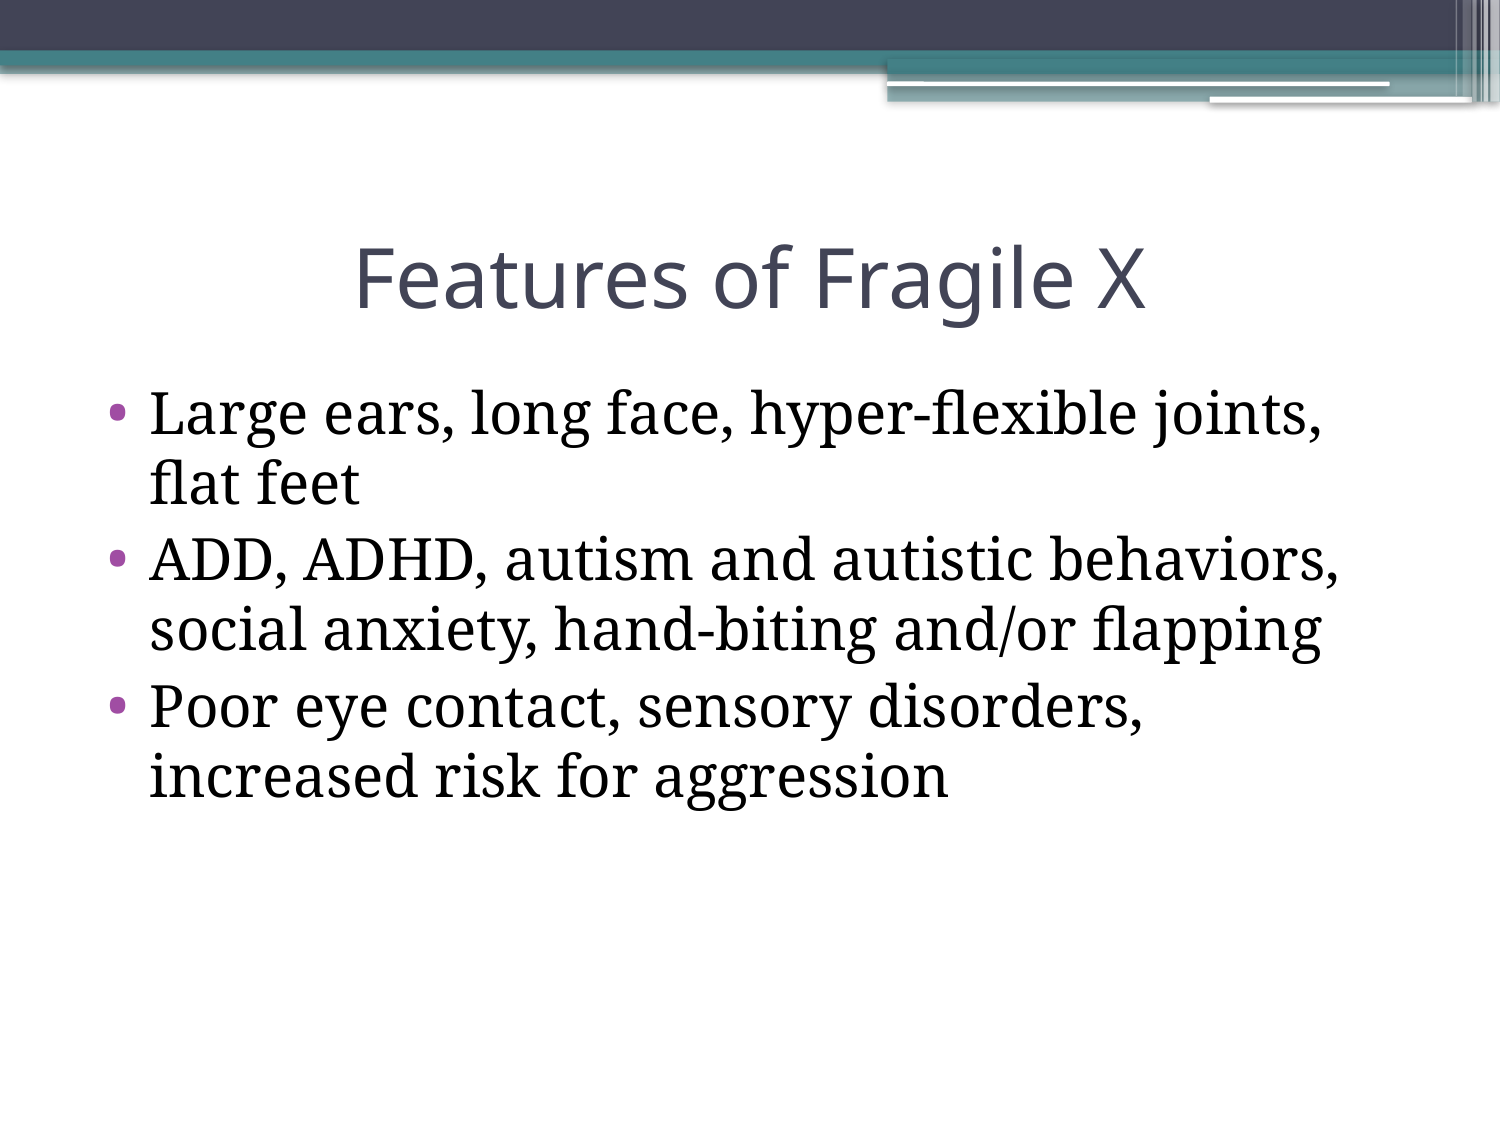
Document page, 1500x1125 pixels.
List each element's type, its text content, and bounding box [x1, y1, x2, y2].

list Large ears, long face, hyper-flexible joints, flat feet ADD, ADHD, autism and autistic behaviors, social anxiety, hand-biting and/or flapping Poor eye contact, sensory disorders, increased risk for aggression [75, 368, 1425, 1079]
title Features of Fragile X [75, 187, 1425, 363]
